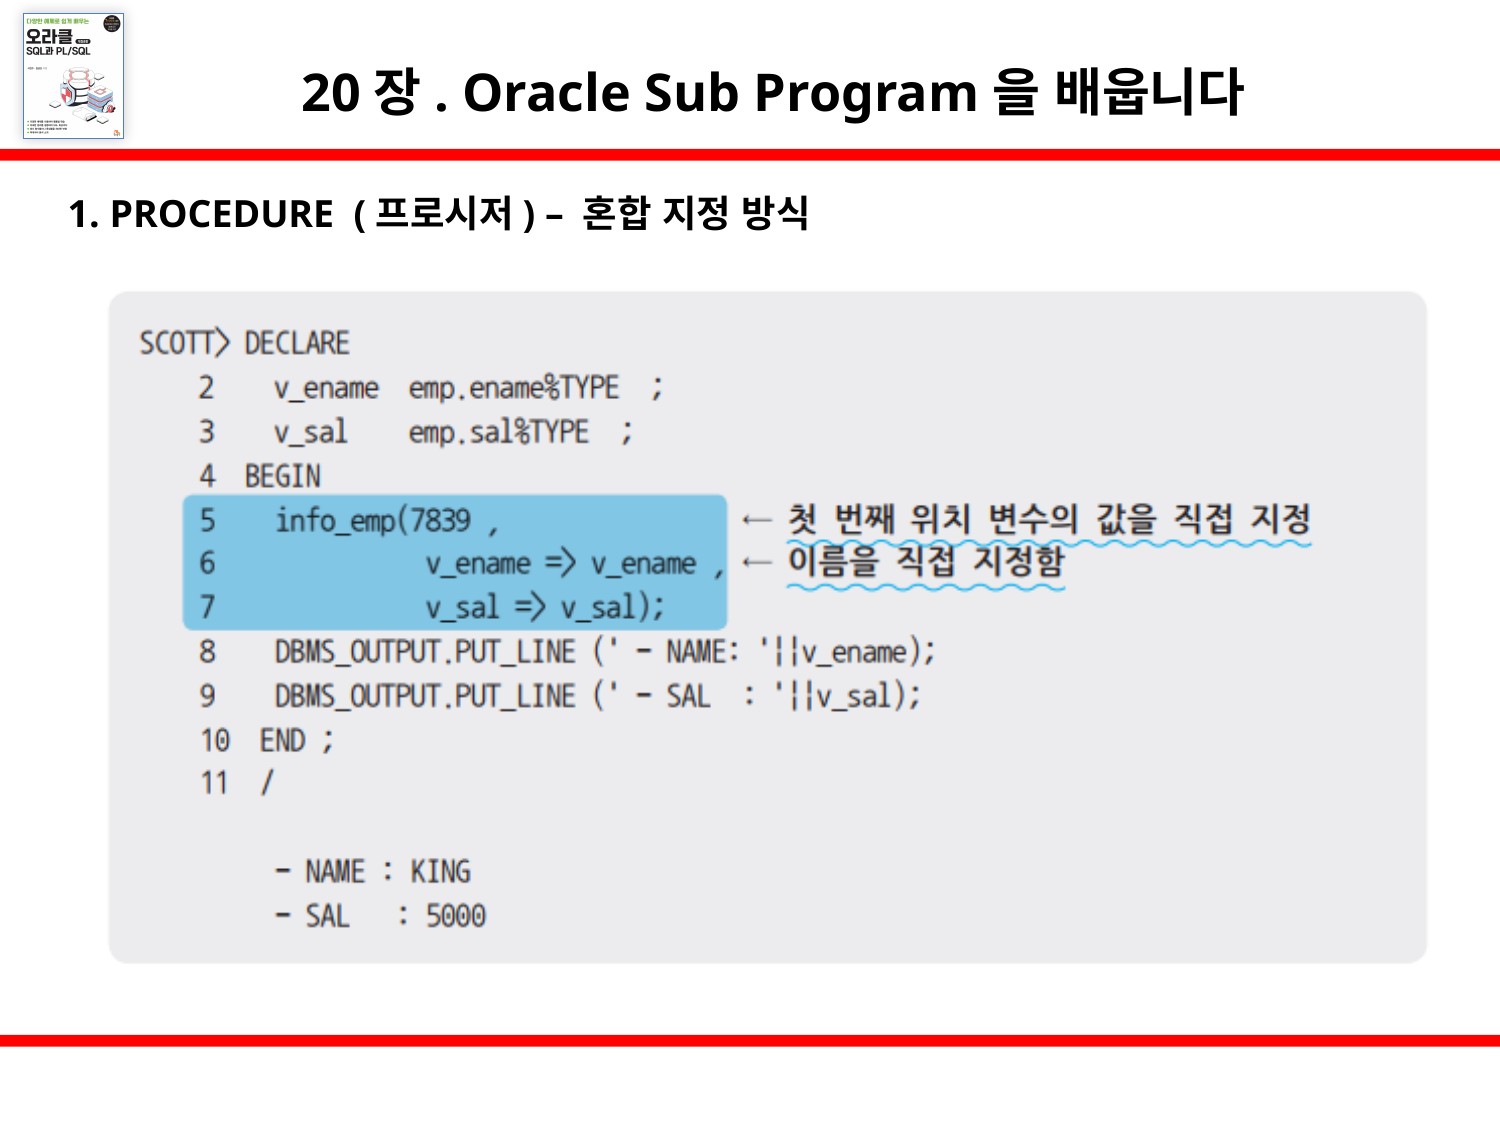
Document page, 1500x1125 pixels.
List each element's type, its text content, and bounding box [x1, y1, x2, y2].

text_box 20장. Oracle Sub Program을 배웁니다 [204, 0, 1343, 151]
text_box 1. PROCEDURE (프로시저) – 혼합 지정 방식 [51, 169, 1236, 256]
picture [100, 282, 1441, 977]
text_box [0, 1033, 1500, 1049]
text_box [0, 147, 1500, 163]
picture [23, 13, 125, 140]
